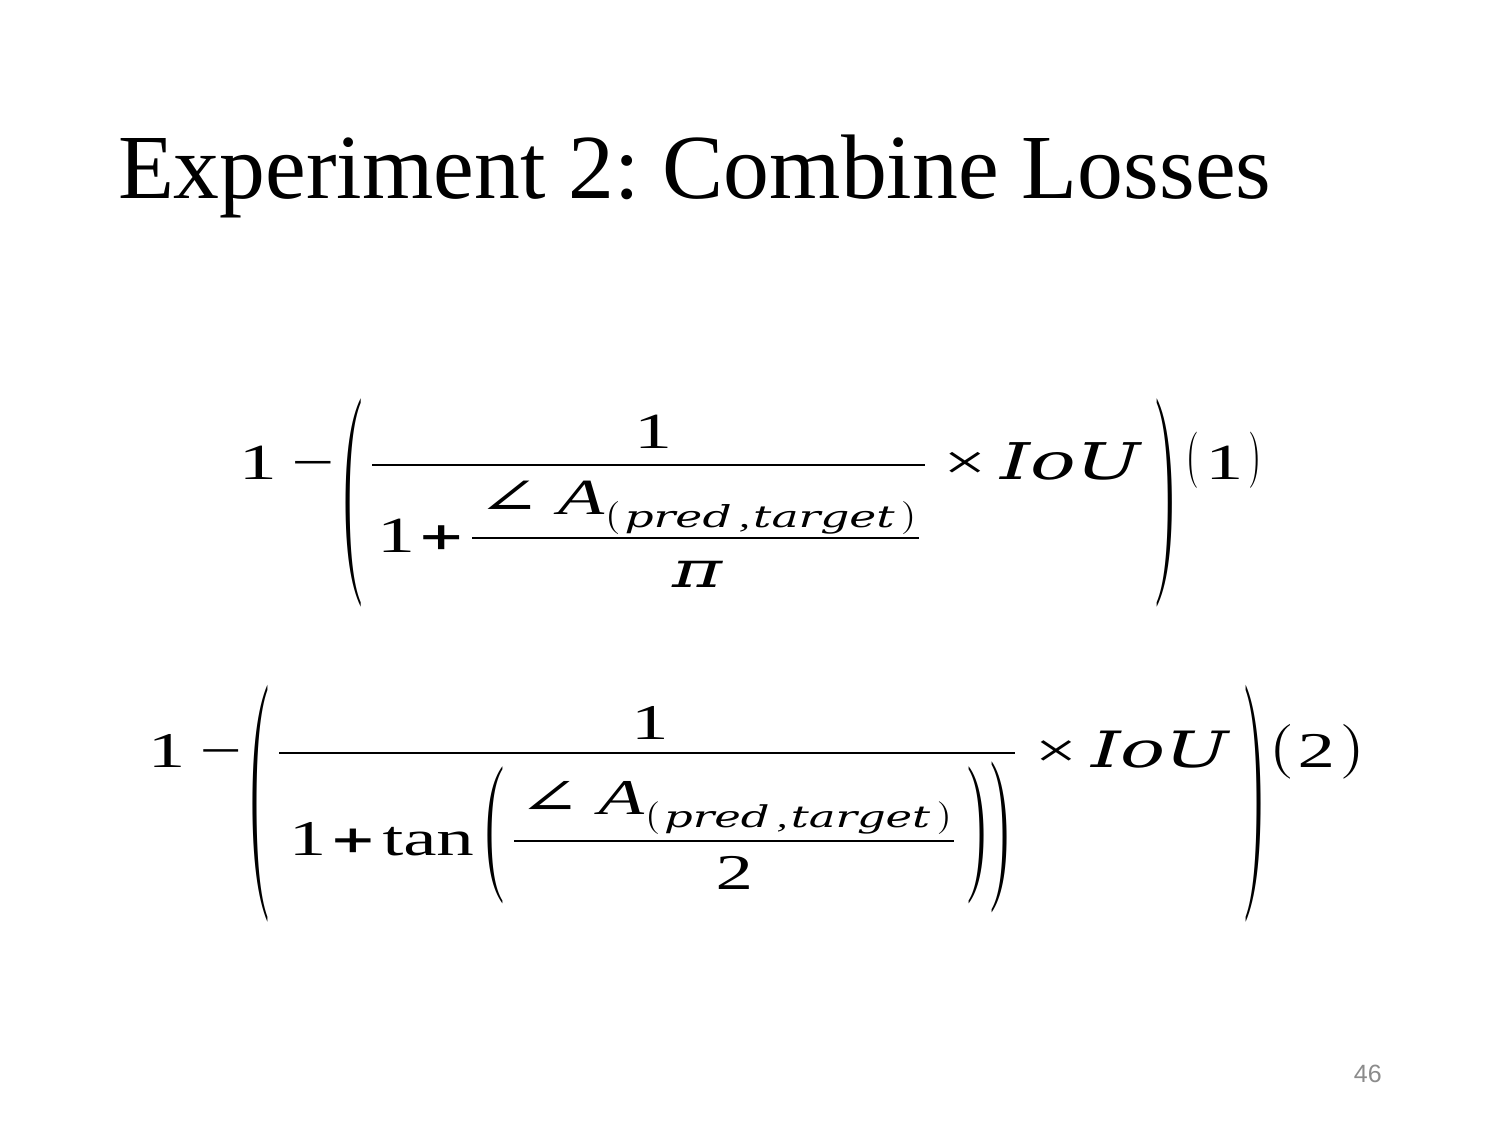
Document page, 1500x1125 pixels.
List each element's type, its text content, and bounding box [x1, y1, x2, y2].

slide_number 46 [1059, 1042, 1397, 1103]
title Experiment 2: Combine Losses [103, 59, 1397, 278]
